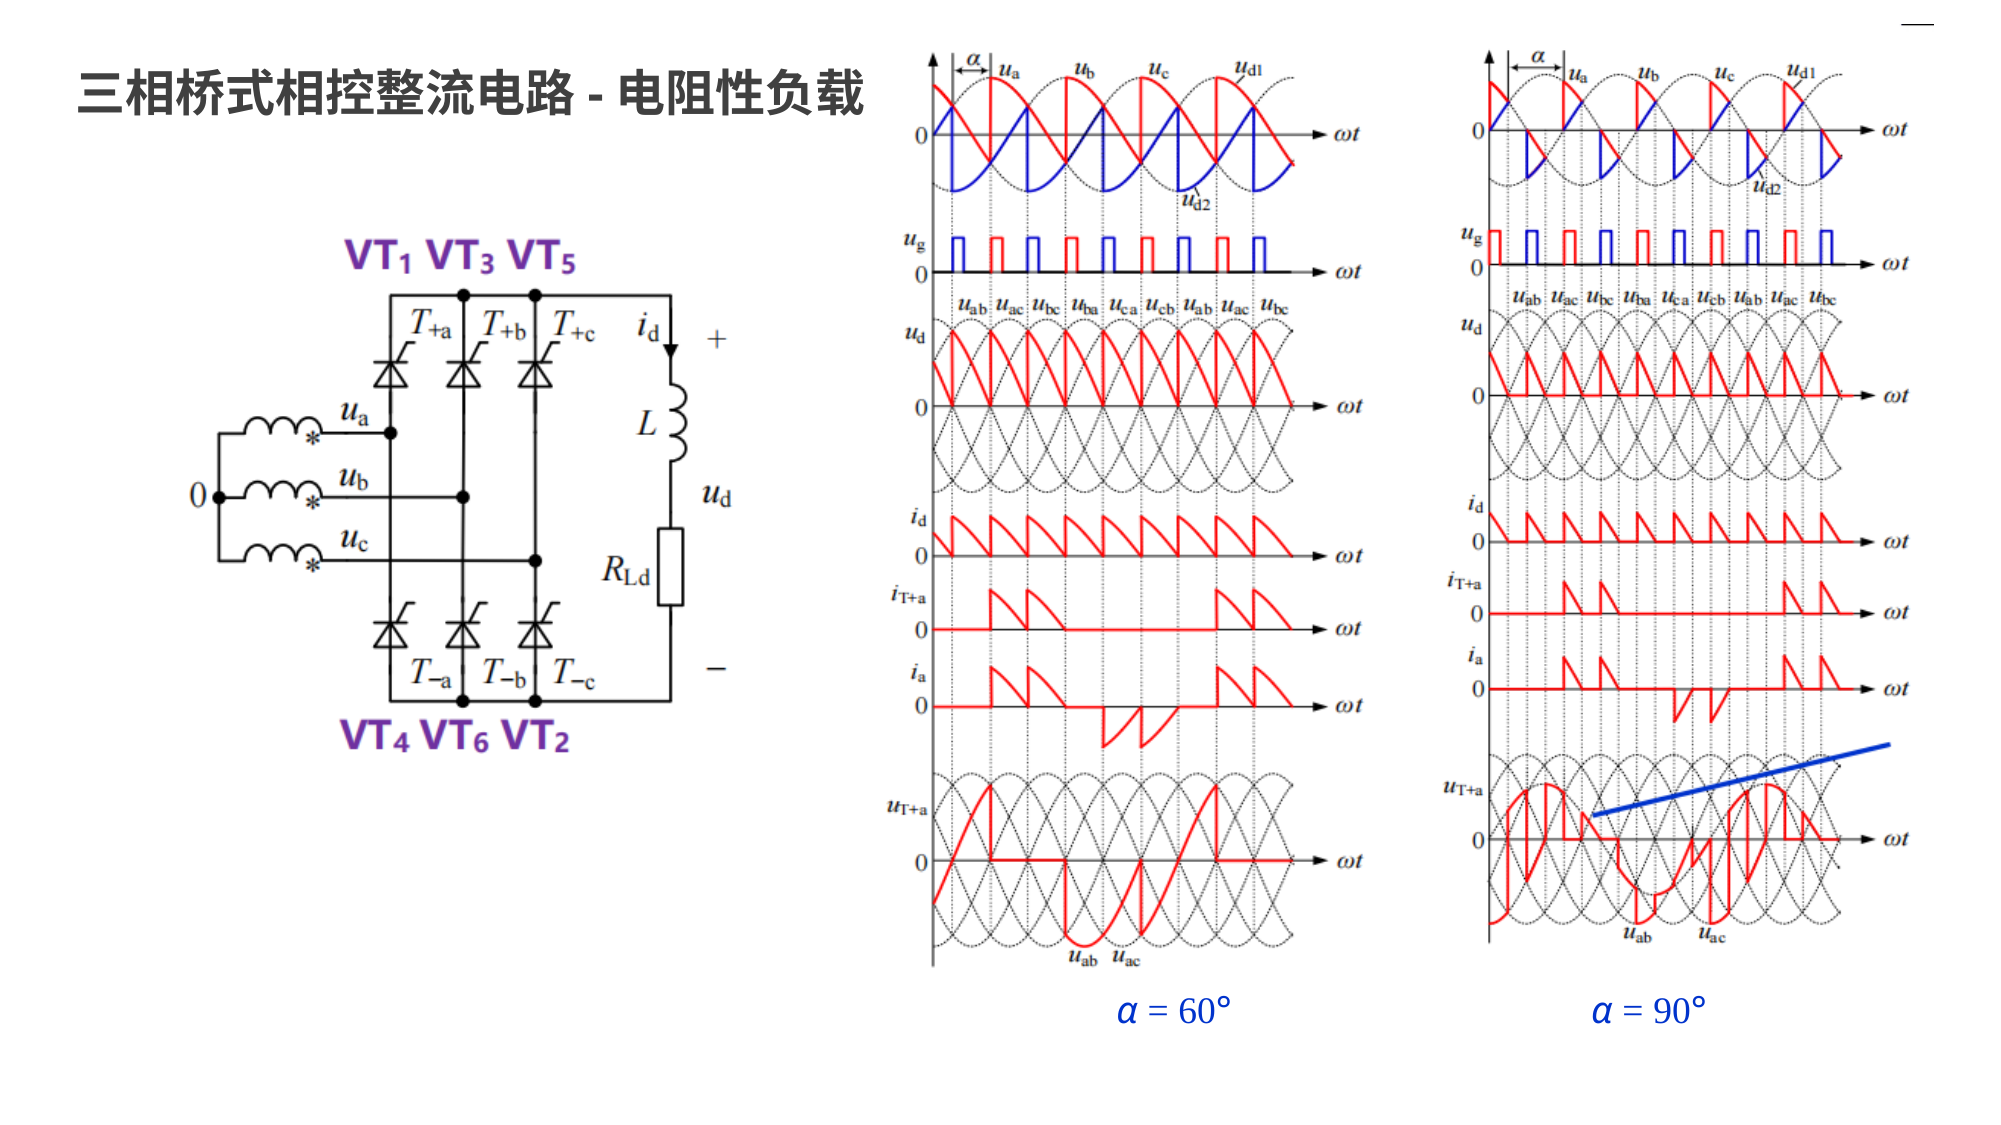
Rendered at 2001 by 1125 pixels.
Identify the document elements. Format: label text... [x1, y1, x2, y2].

picture [882, 35, 1384, 995]
text_box α = 60° [1101, 995, 1268, 1039]
text_box 三相桥式相控整流电路-电阻性负载 [60, 54, 882, 129]
text_box α = 90° [1576, 984, 1743, 1039]
picture [1437, 24, 1934, 984]
picture [182, 208, 789, 777]
